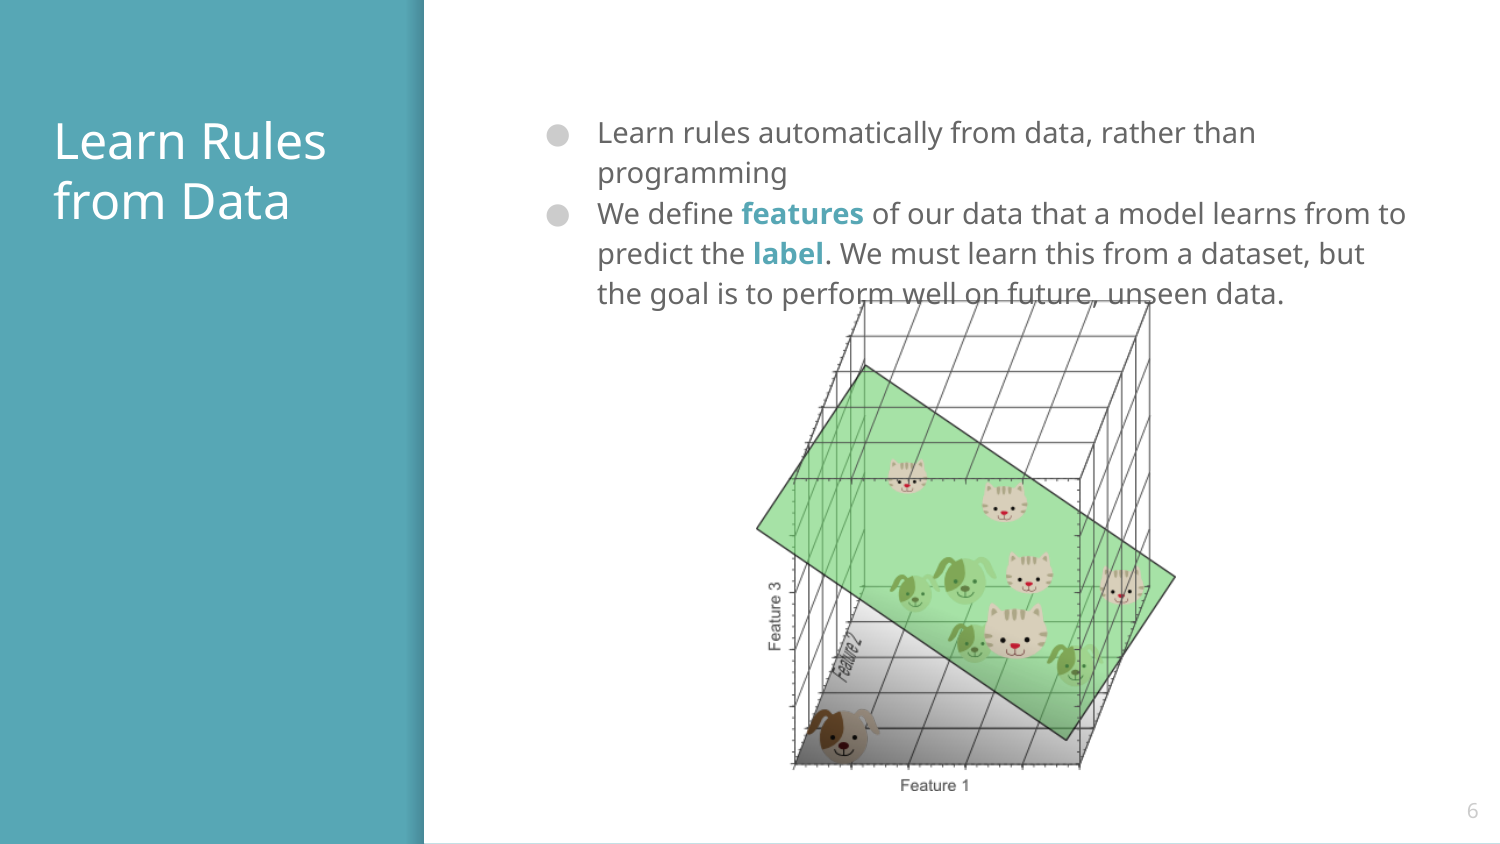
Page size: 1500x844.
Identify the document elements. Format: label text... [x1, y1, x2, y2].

list Learn rules automatically from data, rather than programming We define features of our data that a model learns from to predict the label. We must learn this from a dataset, but the goal is to perform well on future, unseen data. [506, 94, 1425, 748]
slide_number ‹#› [1403, 779, 1494, 844]
title Learn Rules from Data [38, 94, 375, 748]
picture [755, 299, 1176, 791]
